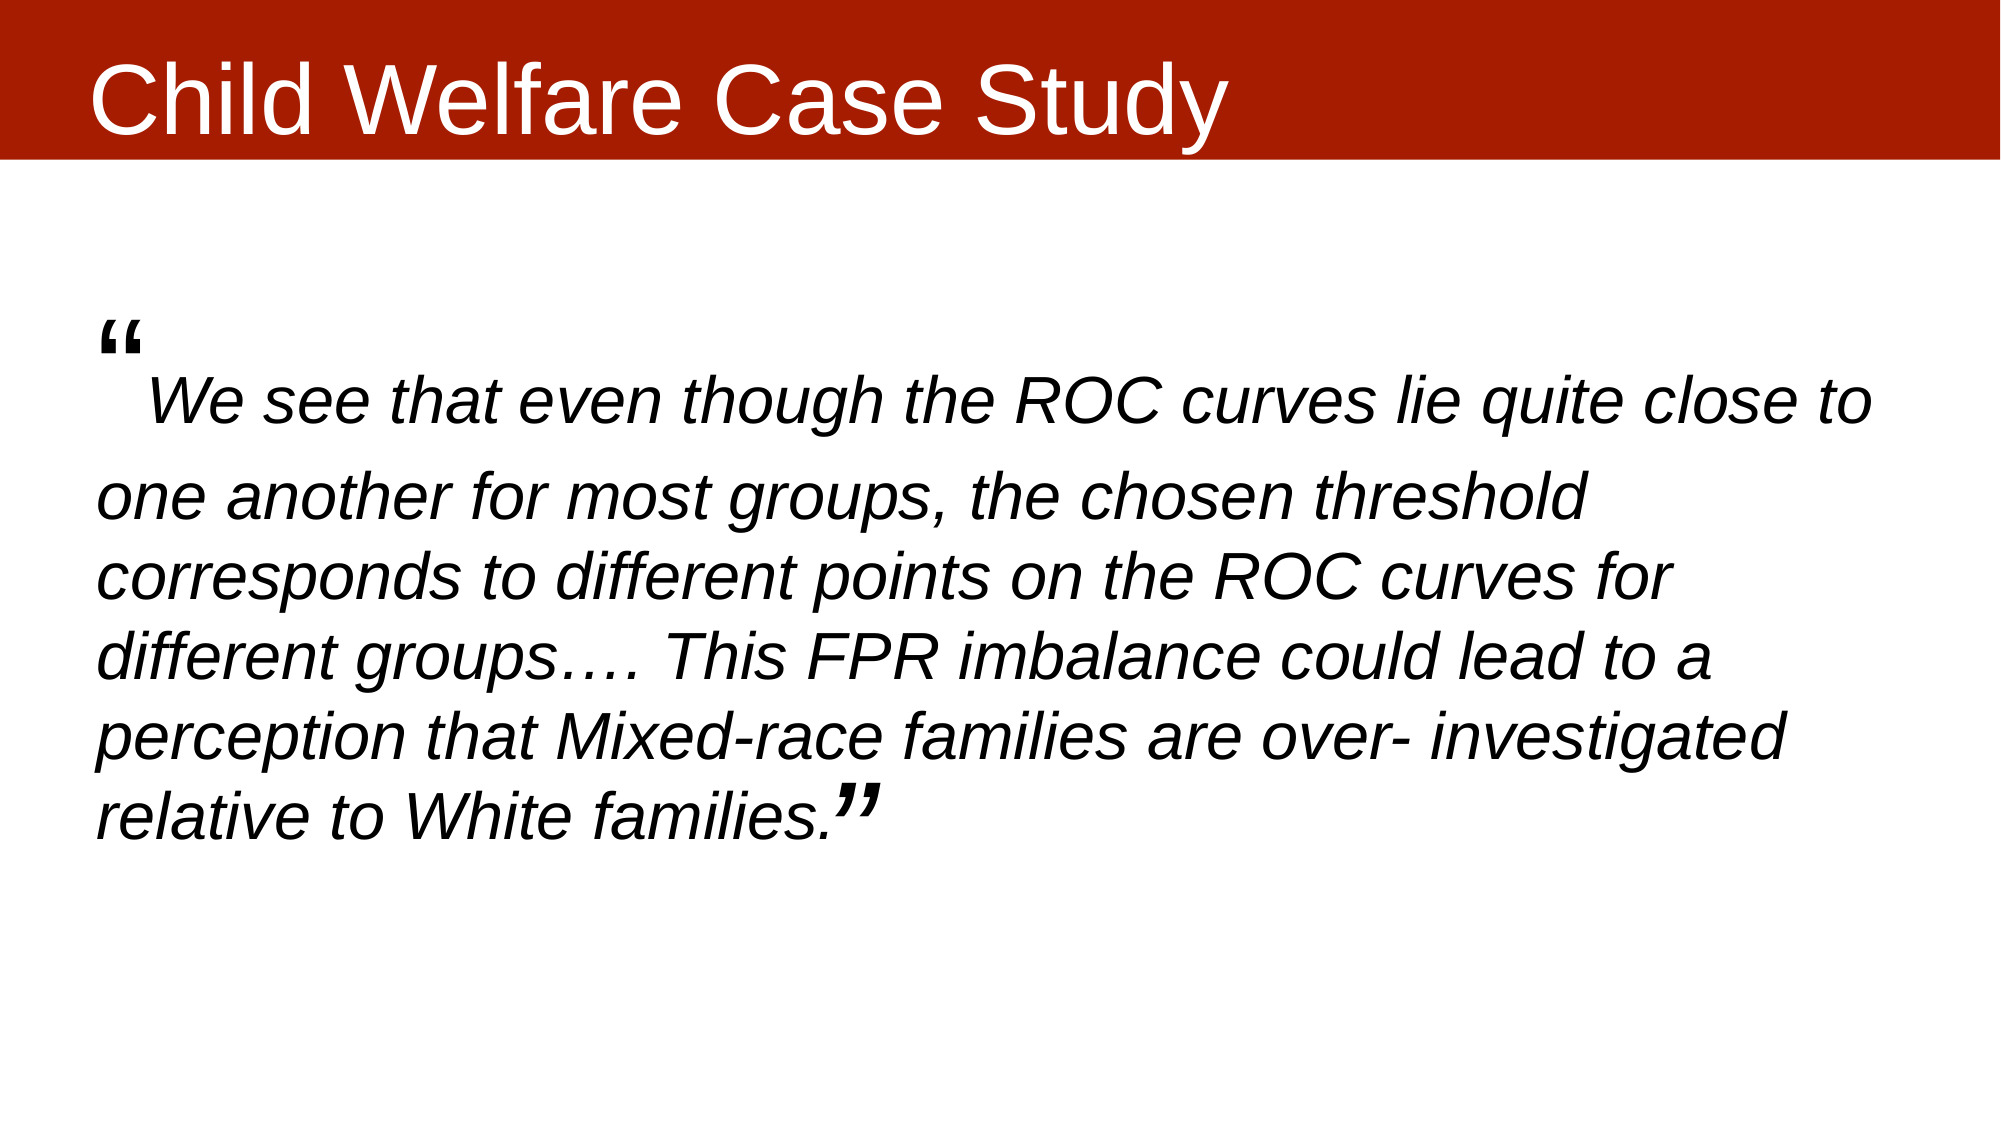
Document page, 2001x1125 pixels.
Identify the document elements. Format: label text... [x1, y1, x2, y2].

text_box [81, 265, 1919, 927]
title Child Welfare Case Study [68, 14, 1932, 140]
